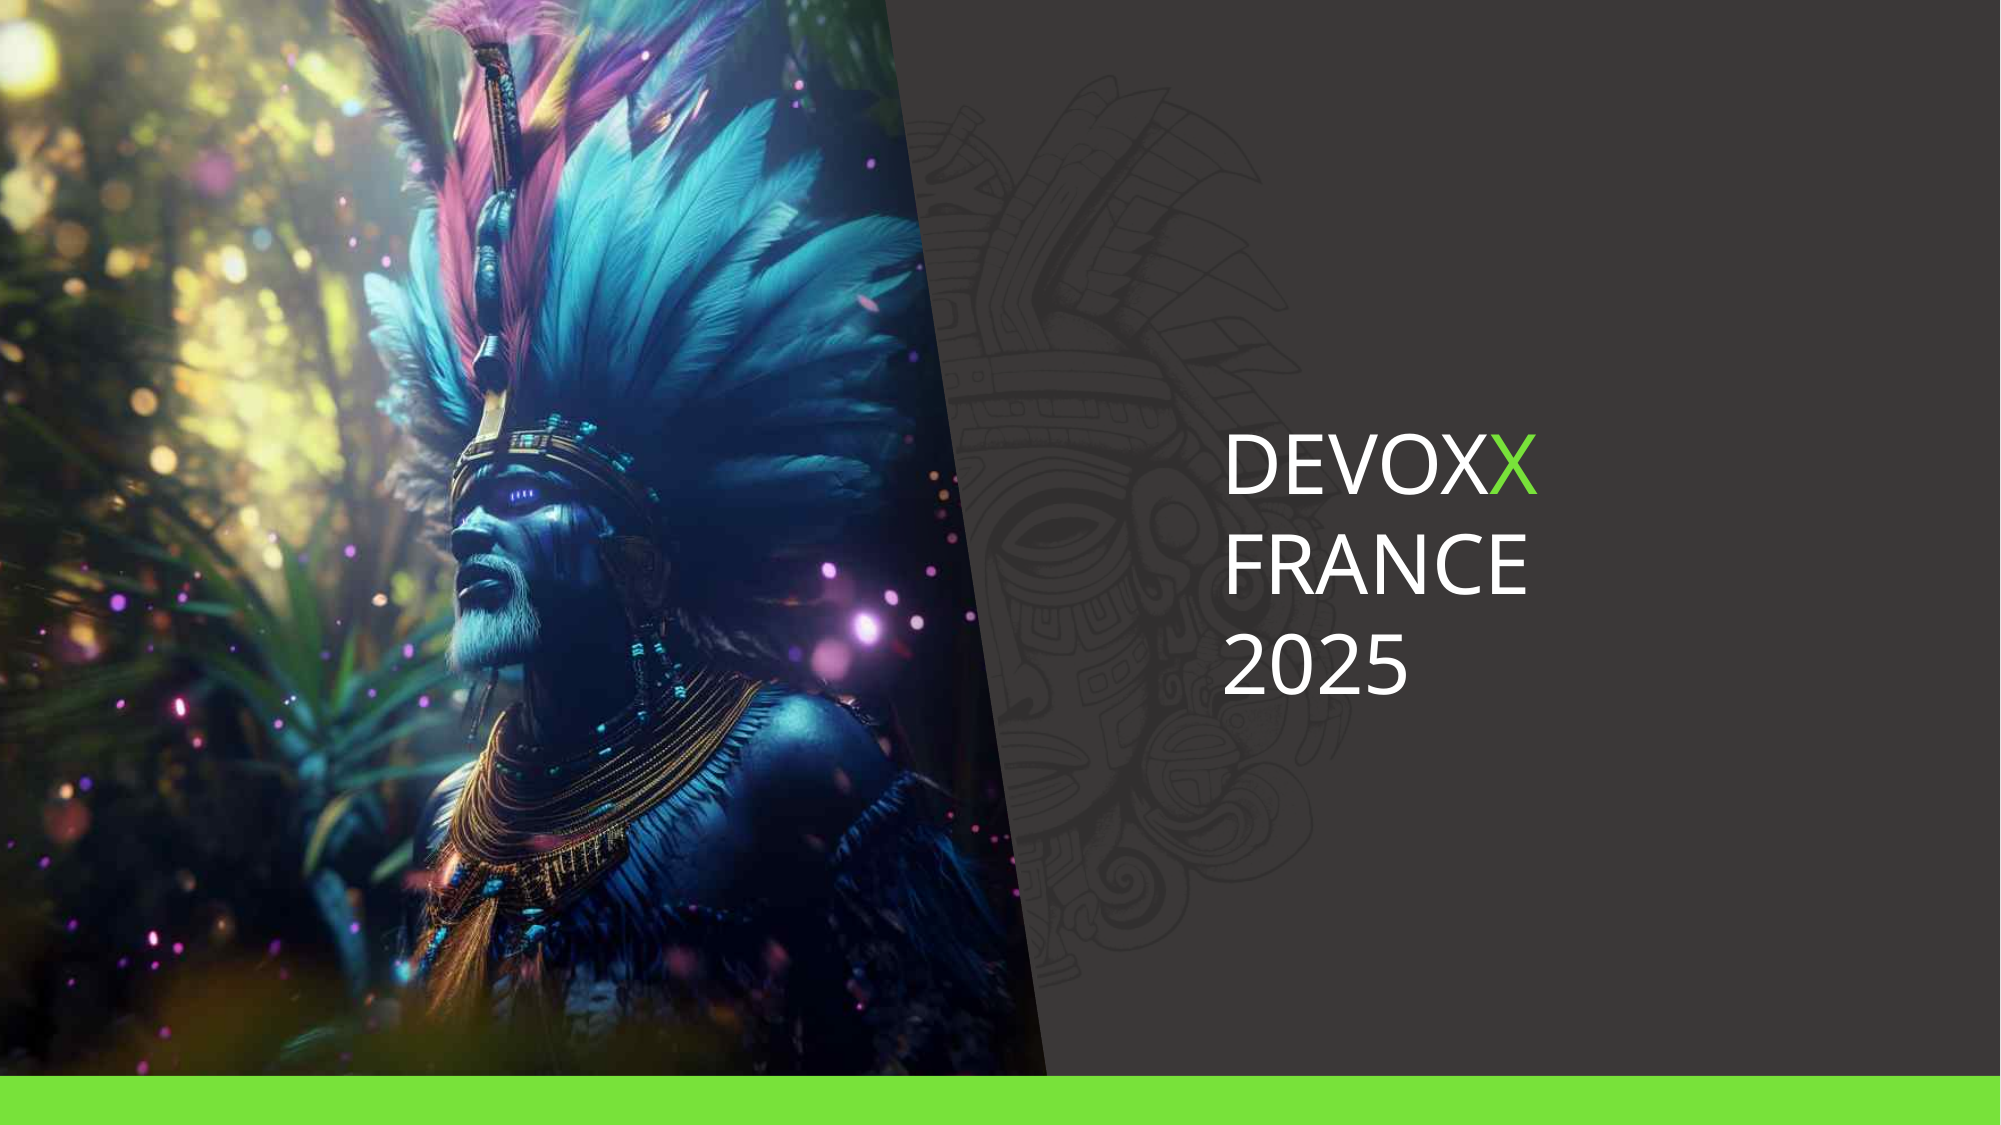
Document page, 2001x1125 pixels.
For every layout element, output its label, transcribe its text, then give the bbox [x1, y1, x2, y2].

text_box DEVOXX FRANCE 2025 [1206, 403, 1958, 719]
picture [0, 0, 1046, 1075]
